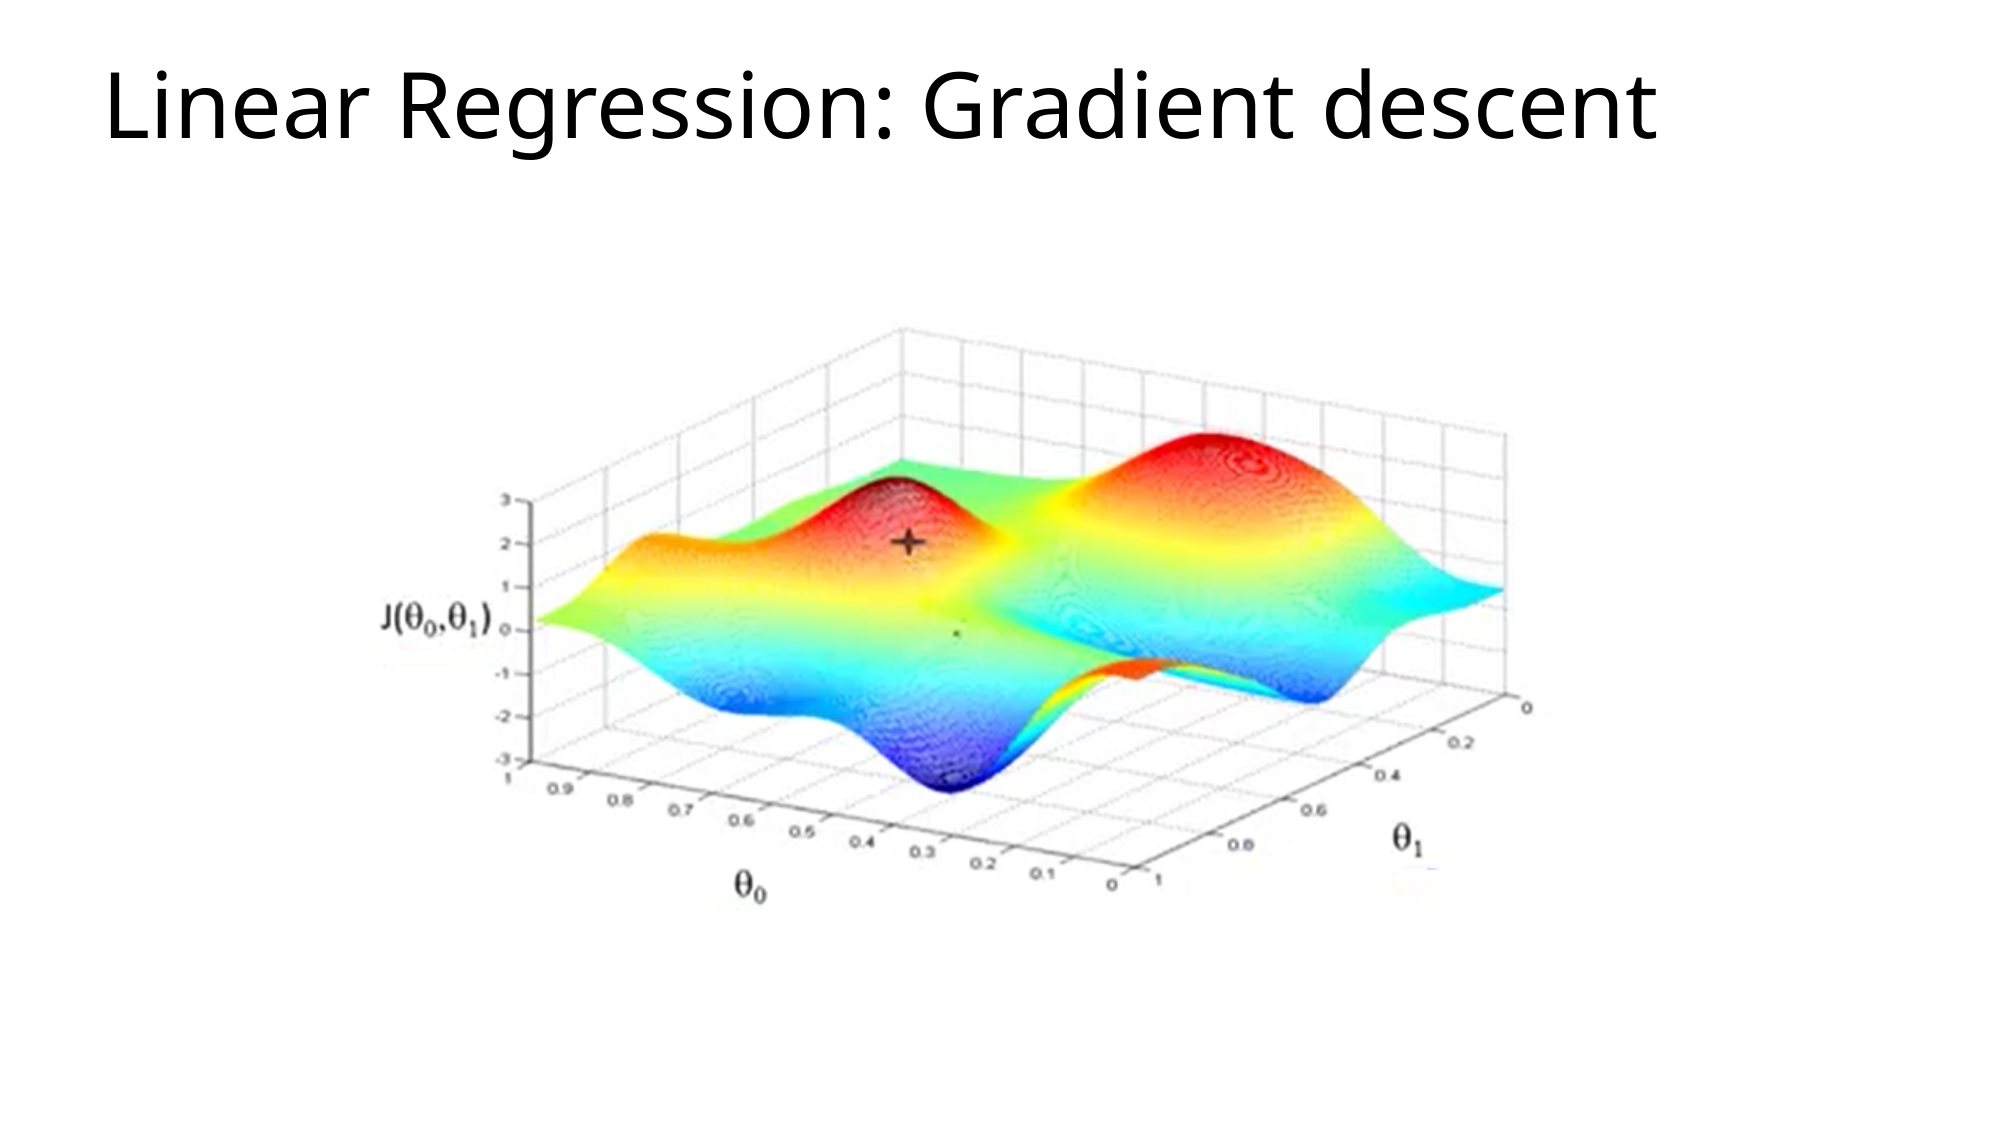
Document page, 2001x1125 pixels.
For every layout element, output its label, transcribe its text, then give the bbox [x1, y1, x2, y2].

picture [271, 280, 1579, 917]
title Linear Regression: Gradient descent [87, 0, 1813, 218]
